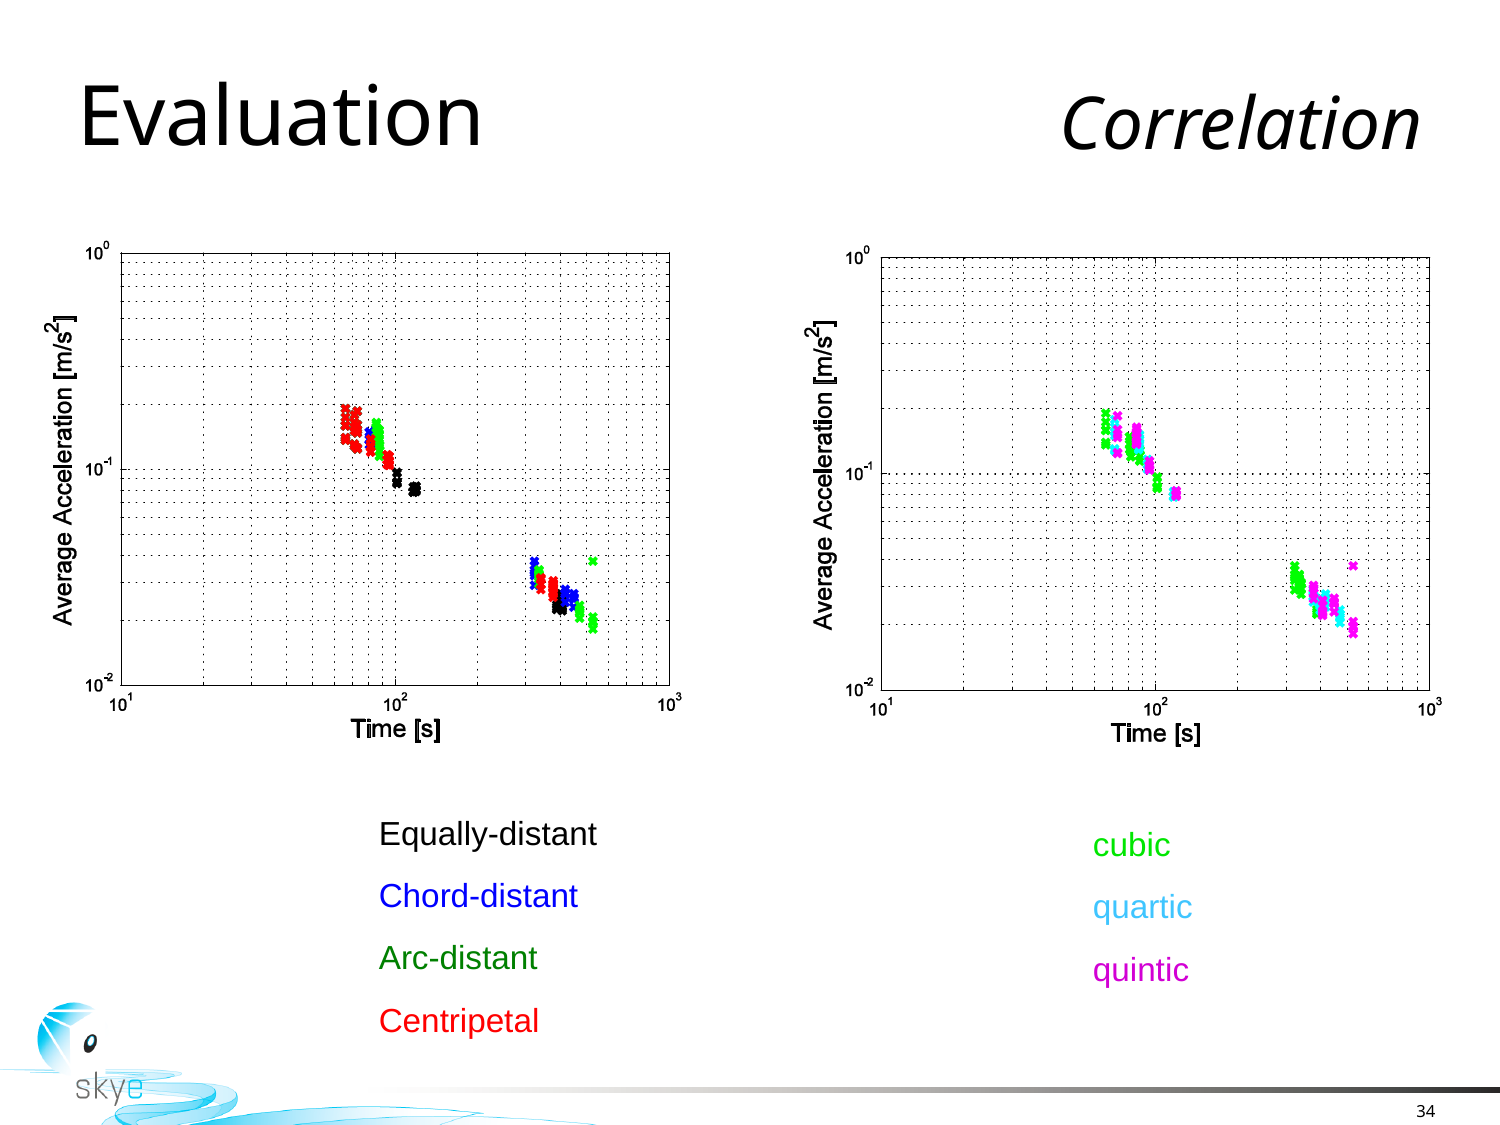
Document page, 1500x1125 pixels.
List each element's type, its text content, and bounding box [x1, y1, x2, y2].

picture [0, 987, 1500, 1125]
picture [28, 213, 737, 746]
slide_number 34 [1181, 1093, 1451, 1125]
subtitle Correlation [614, 44, 1438, 172]
picture [788, 217, 1497, 750]
text_box Equally-distant Chord-distant Arc-distant Centripetal [363, 794, 670, 1047]
text_box cubic quartic quintic [1078, 805, 1234, 996]
title Evaluation [62, 44, 1005, 170]
